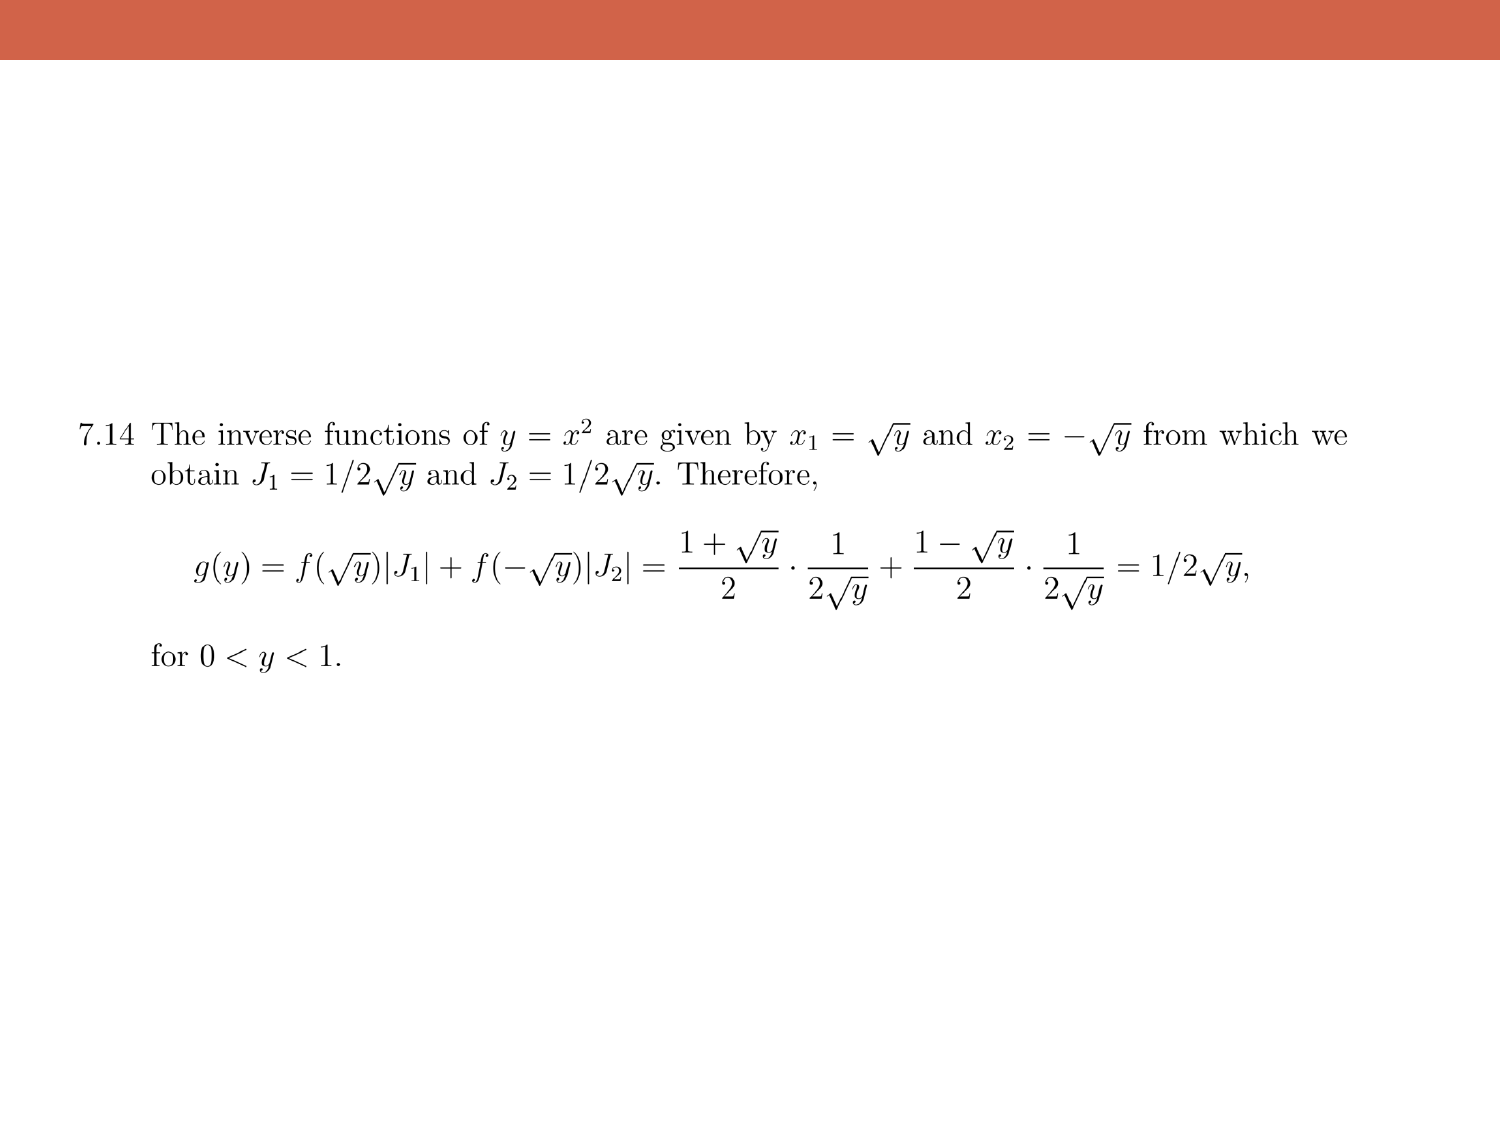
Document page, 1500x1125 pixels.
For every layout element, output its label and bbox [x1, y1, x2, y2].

picture [49, 387, 1376, 682]
